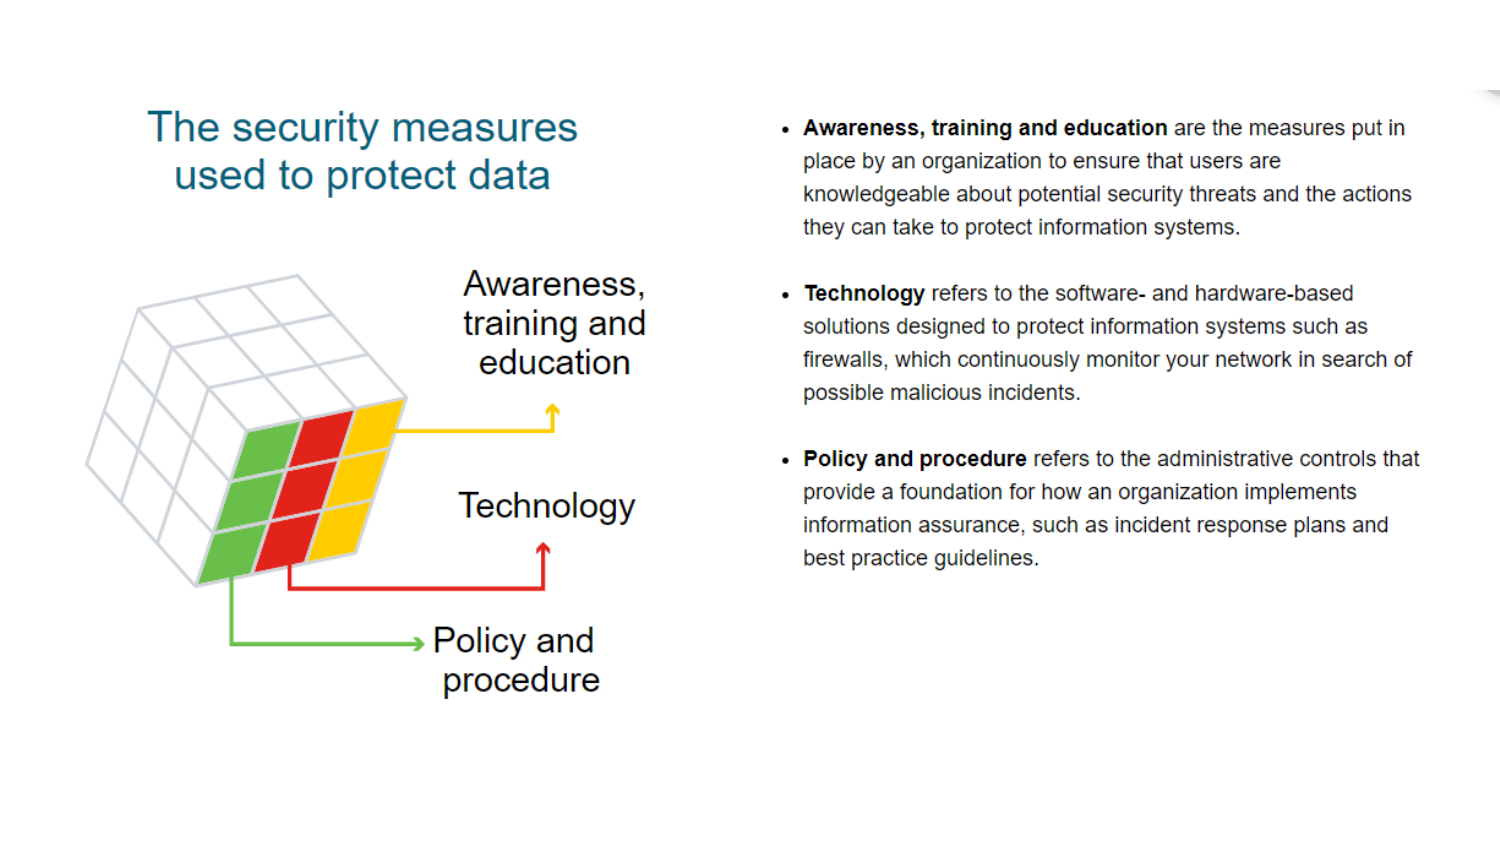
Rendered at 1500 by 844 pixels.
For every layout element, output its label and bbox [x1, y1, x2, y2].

picture [0, 90, 1500, 754]
